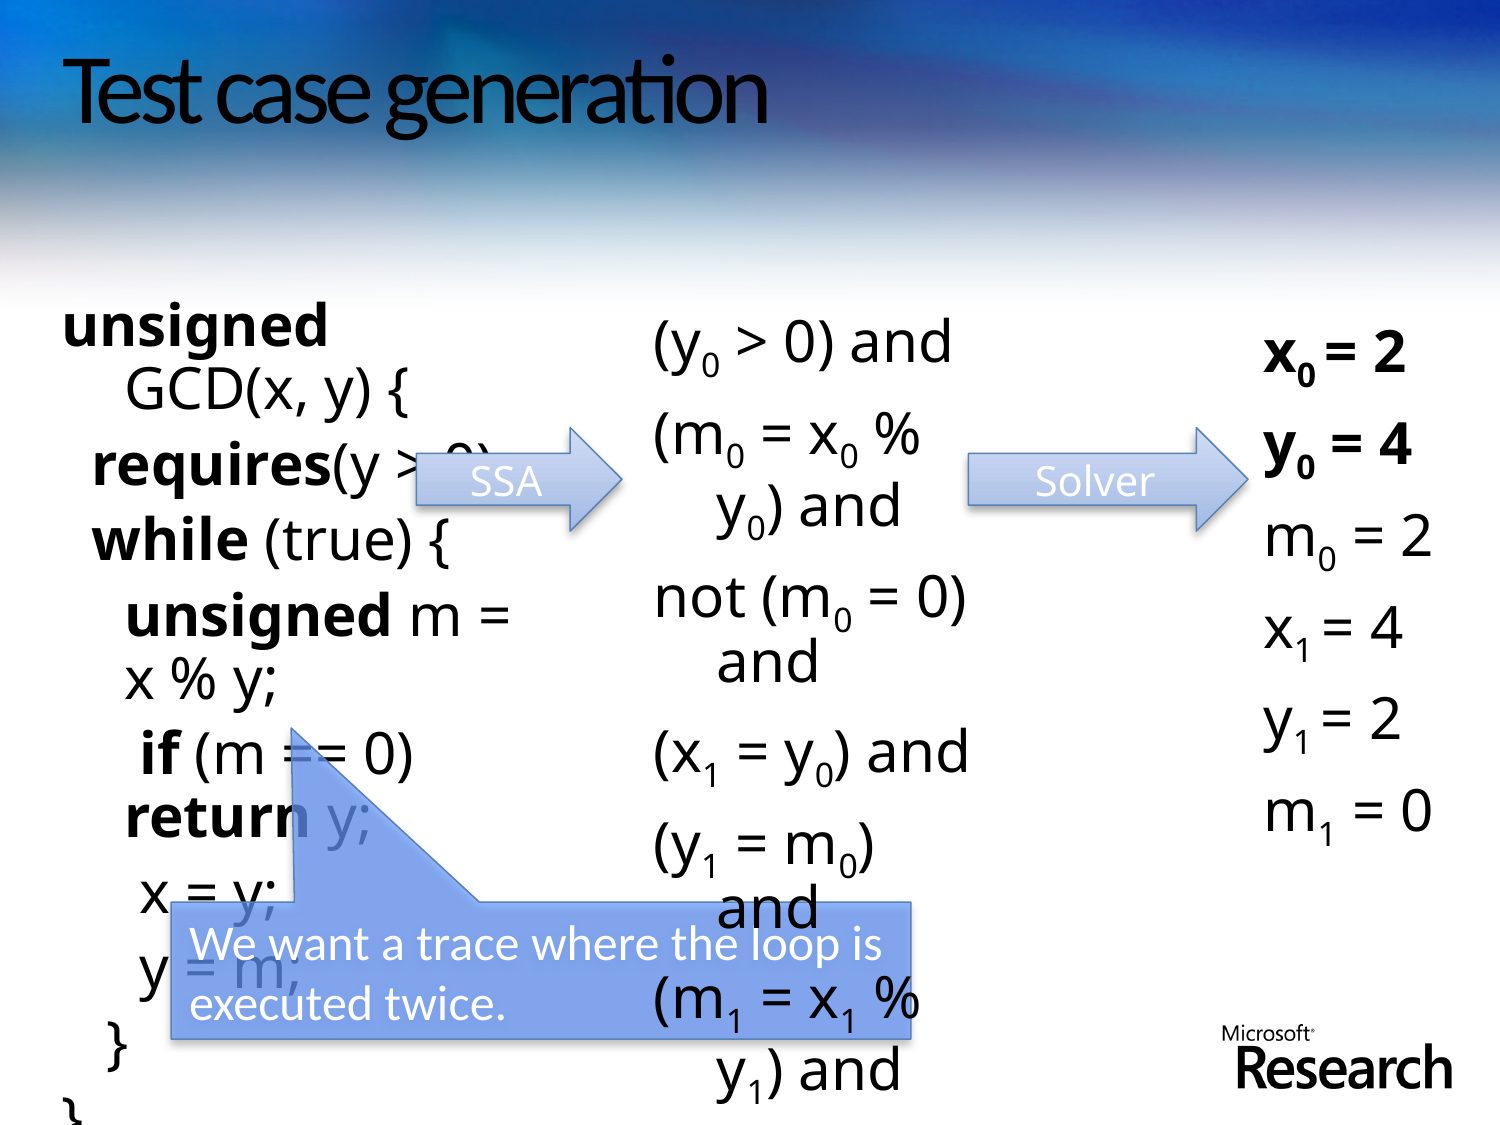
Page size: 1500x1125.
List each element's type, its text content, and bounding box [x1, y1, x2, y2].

text_box x0 = 2 y0 = 4 m0 = 2 x1 = 4 y1 = 2 m1 = 0 [1263, 315, 1448, 846]
title Test case generation [62, 37, 1438, 148]
text_box (y0 > 0) and (m0 = x0 % y0) and not (m0 = 0) and (x1 = y0) and (y1 = m0) and (m1 = x1 % y1) and (m1 = 0) [653, 305, 981, 1125]
text_box SSA [415, 426, 623, 532]
list unsigned GCD(x, y) { requires(y > 0); while (true) { unsigned m = x % y; if (m == 0) return y; x = y; y = m; } } [61, 296, 516, 971]
picture [0, 0, 1500, 1125]
text_box Solver [967, 426, 1249, 532]
text_box We want a trace where the loop is executed twice. [170, 727, 653, 1040]
